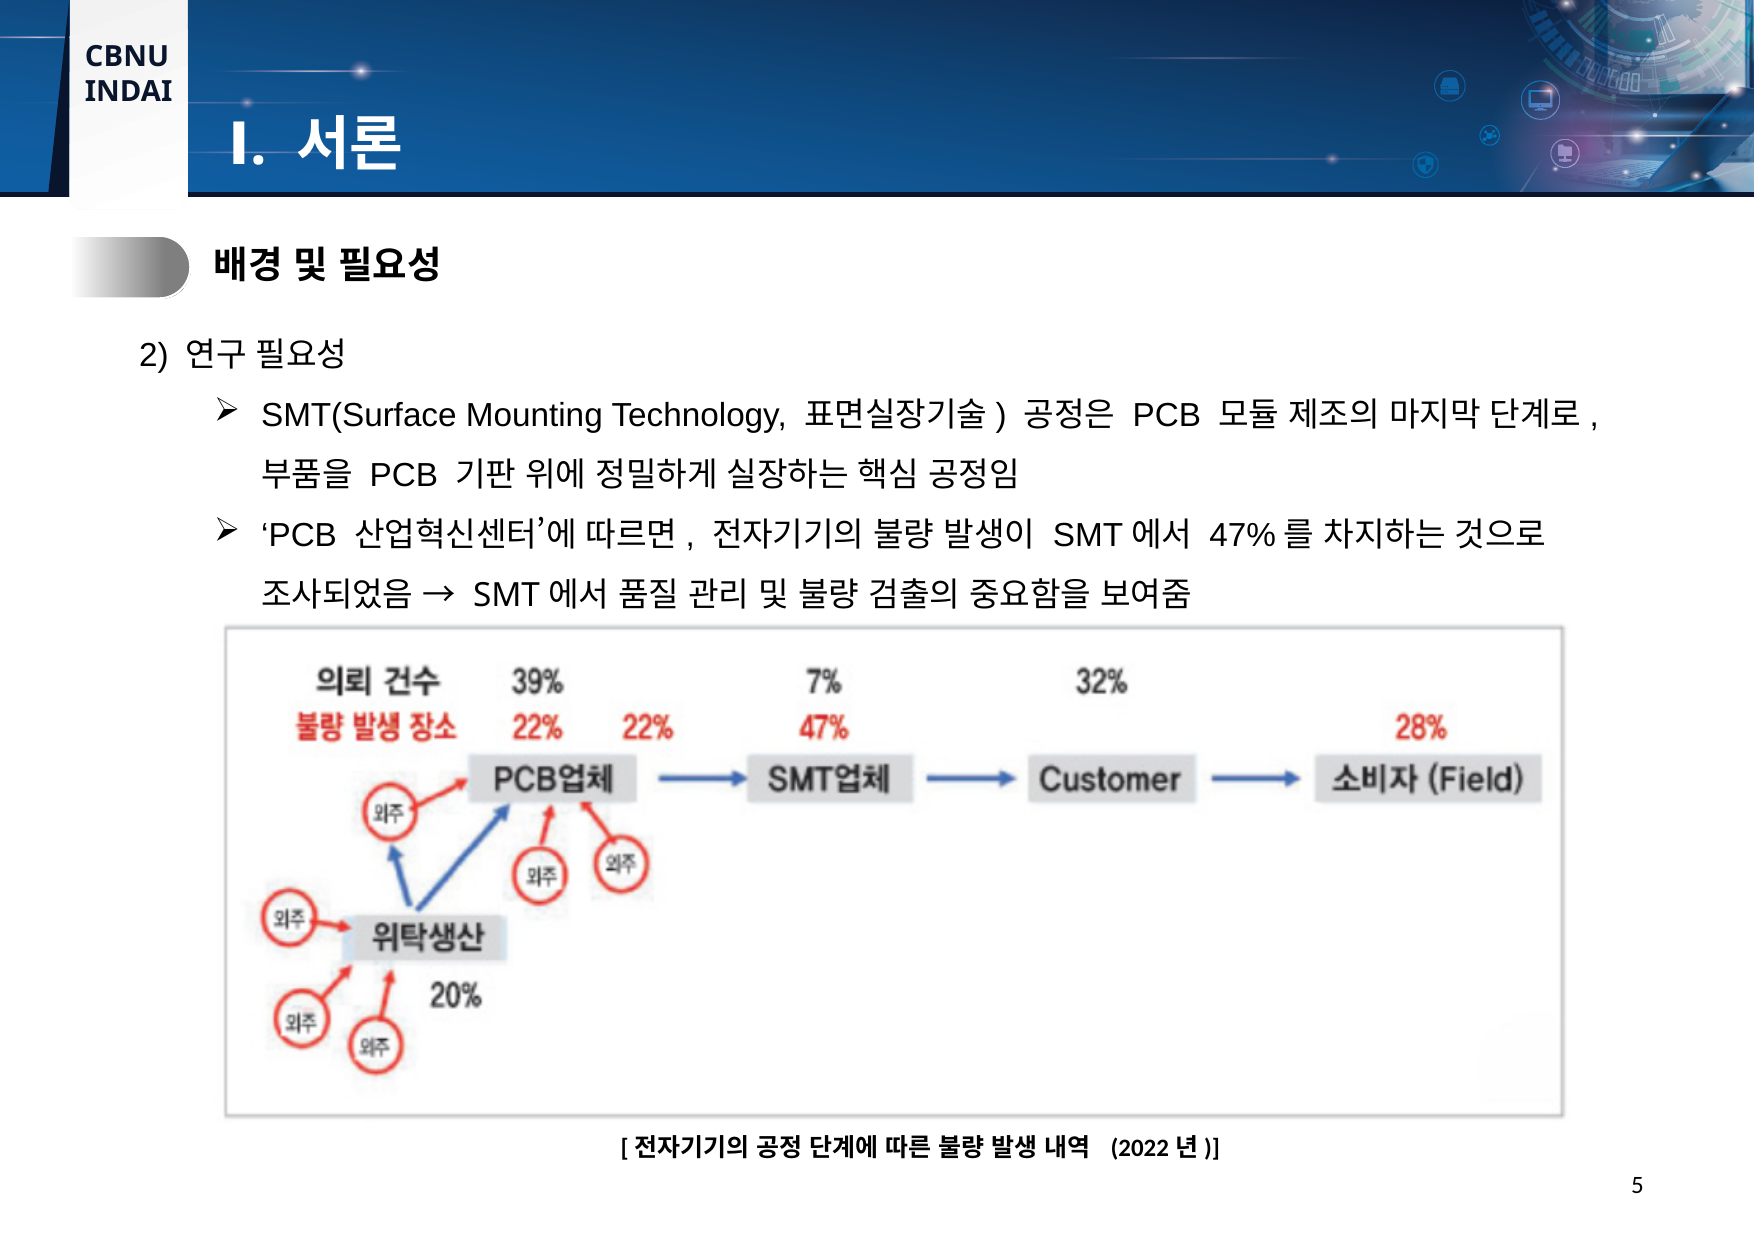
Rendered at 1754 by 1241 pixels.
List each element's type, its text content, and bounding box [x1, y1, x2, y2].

text_box [전자기기의 공정 단계에 따른 불량 발생 내역 (2022년)] [522, 1124, 1318, 1169]
text_box Ⅰ. 서론 [213, 98, 1500, 184]
picture [188, 0, 1754, 192]
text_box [70, 235, 893, 299]
text_box 2) 연구 필요성 SMT(Surface Mounting Technology, 표면실장기술) 공정은 PCB 모듈 제조의 마지막 단계로, 부품을 PCB 기판 위에 정밀하게 실장하는 핵심 공정임 ‘PCB 산업혁신센터’에 따르면, 전자기기의 불량 발생이 SMT에서 47%를 차지하는 것으로 조사되었음 → SMT에서 품질 관리 및 불량 검출의 중요함을 보여줌 [124, 306, 1717, 673]
picture [0, 0, 69, 192]
picture [213, 617, 1572, 1124]
text_box 5 [1616, 1160, 1752, 1206]
